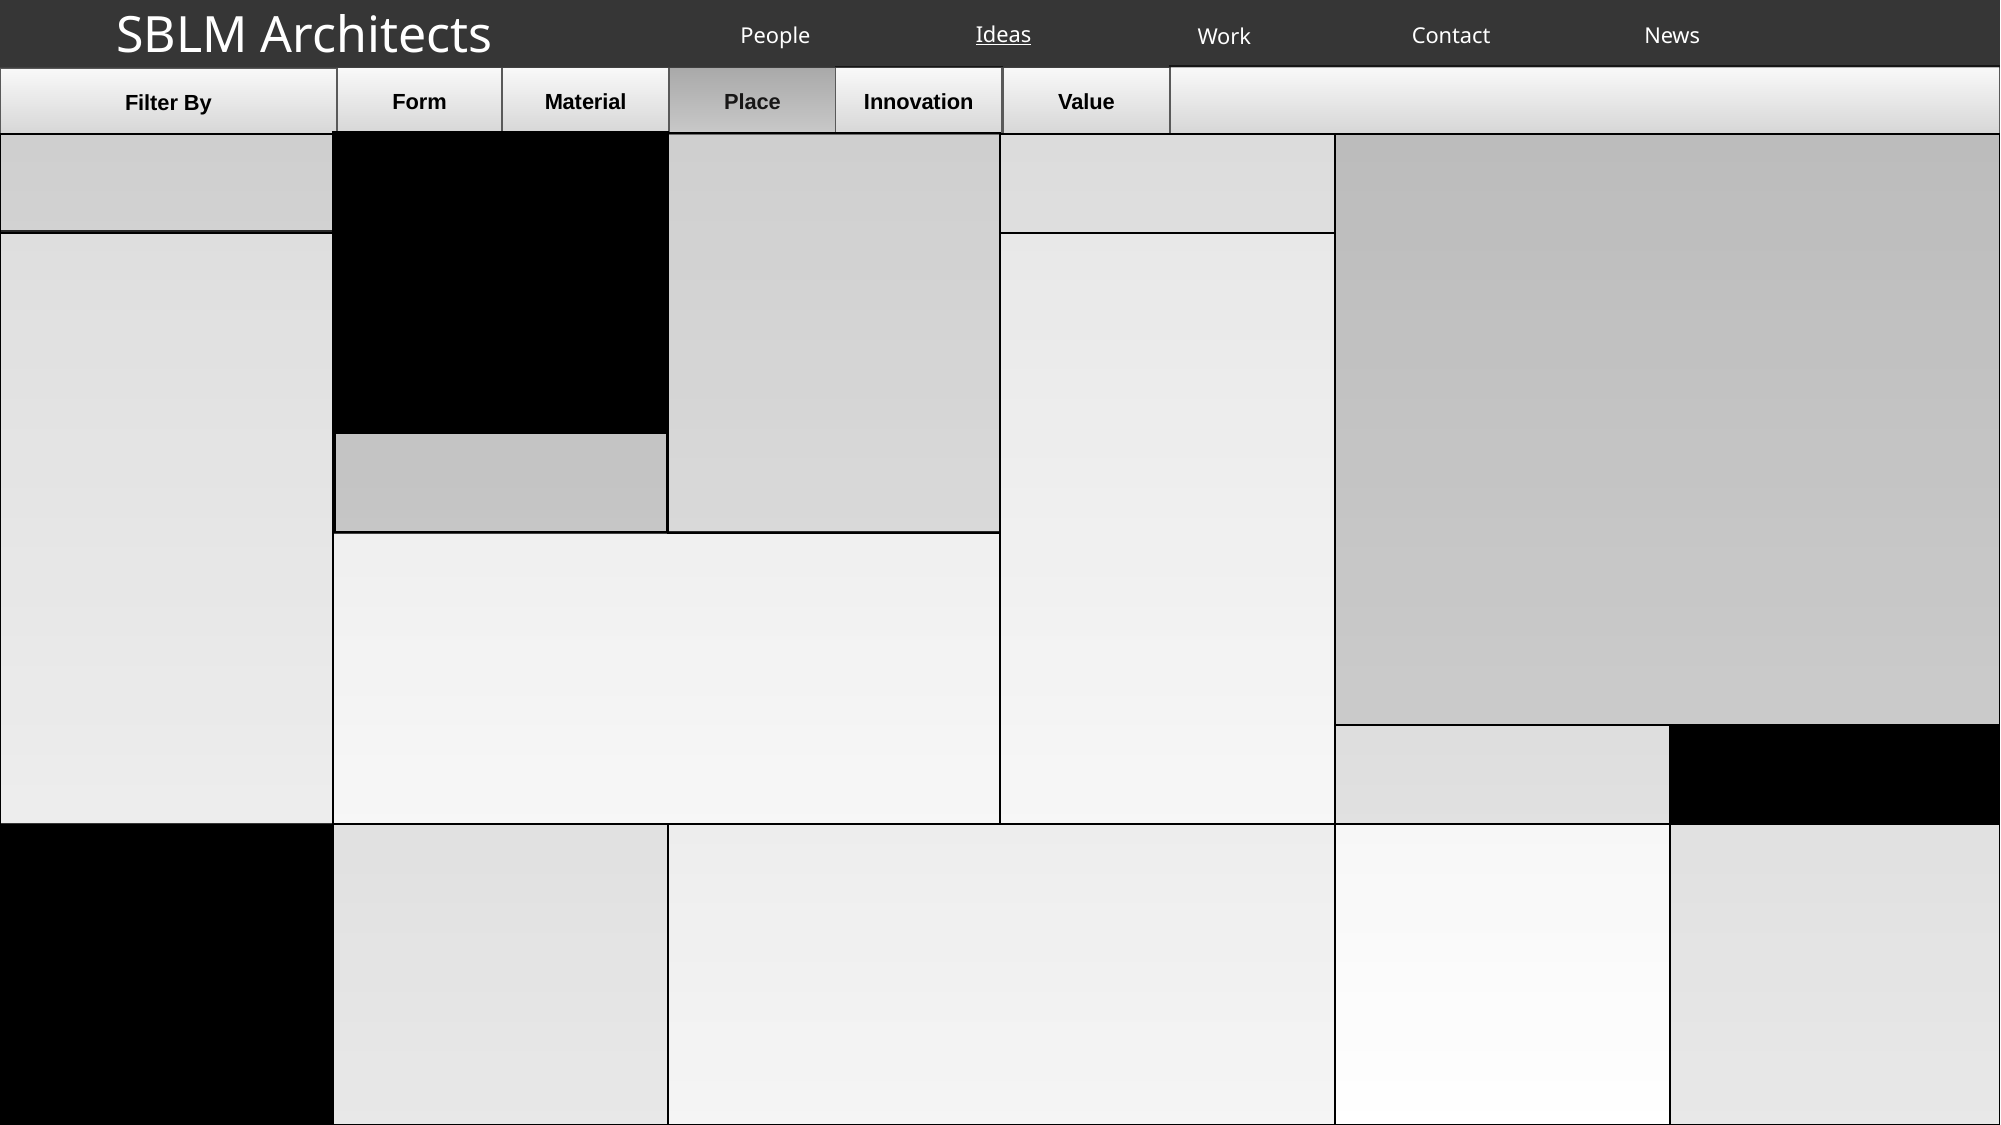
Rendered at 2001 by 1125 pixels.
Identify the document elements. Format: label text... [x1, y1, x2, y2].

text_box [0, 133, 334, 234]
text_box [332, 131, 669, 434]
text_box [1171, 71, 2000, 133]
text_box [334, 434, 667, 531]
text_box [332, 531, 1001, 825]
text_box [334, 825, 667, 1125]
text_box Form [336, 71, 503, 131]
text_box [0, 0, 2000, 71]
text_box [1334, 133, 2000, 726]
text_box [1334, 823, 1669, 1125]
text_box [0, 234, 334, 826]
text_box Filter By [0, 71, 336, 133]
text_box [1669, 825, 2000, 1125]
text_box [1001, 232, 1334, 823]
text_box [0, 826, 334, 1125]
text_box [667, 823, 1334, 1125]
text_box Value [1002, 71, 1171, 133]
text_box [1001, 133, 1334, 232]
text_box Innovation [834, 71, 1002, 133]
text_box [667, 132, 1001, 534]
text_box Material [503, 71, 668, 131]
text_box [1334, 726, 1669, 823]
text_box Place [668, 71, 834, 132]
text_box [1669, 724, 2000, 825]
